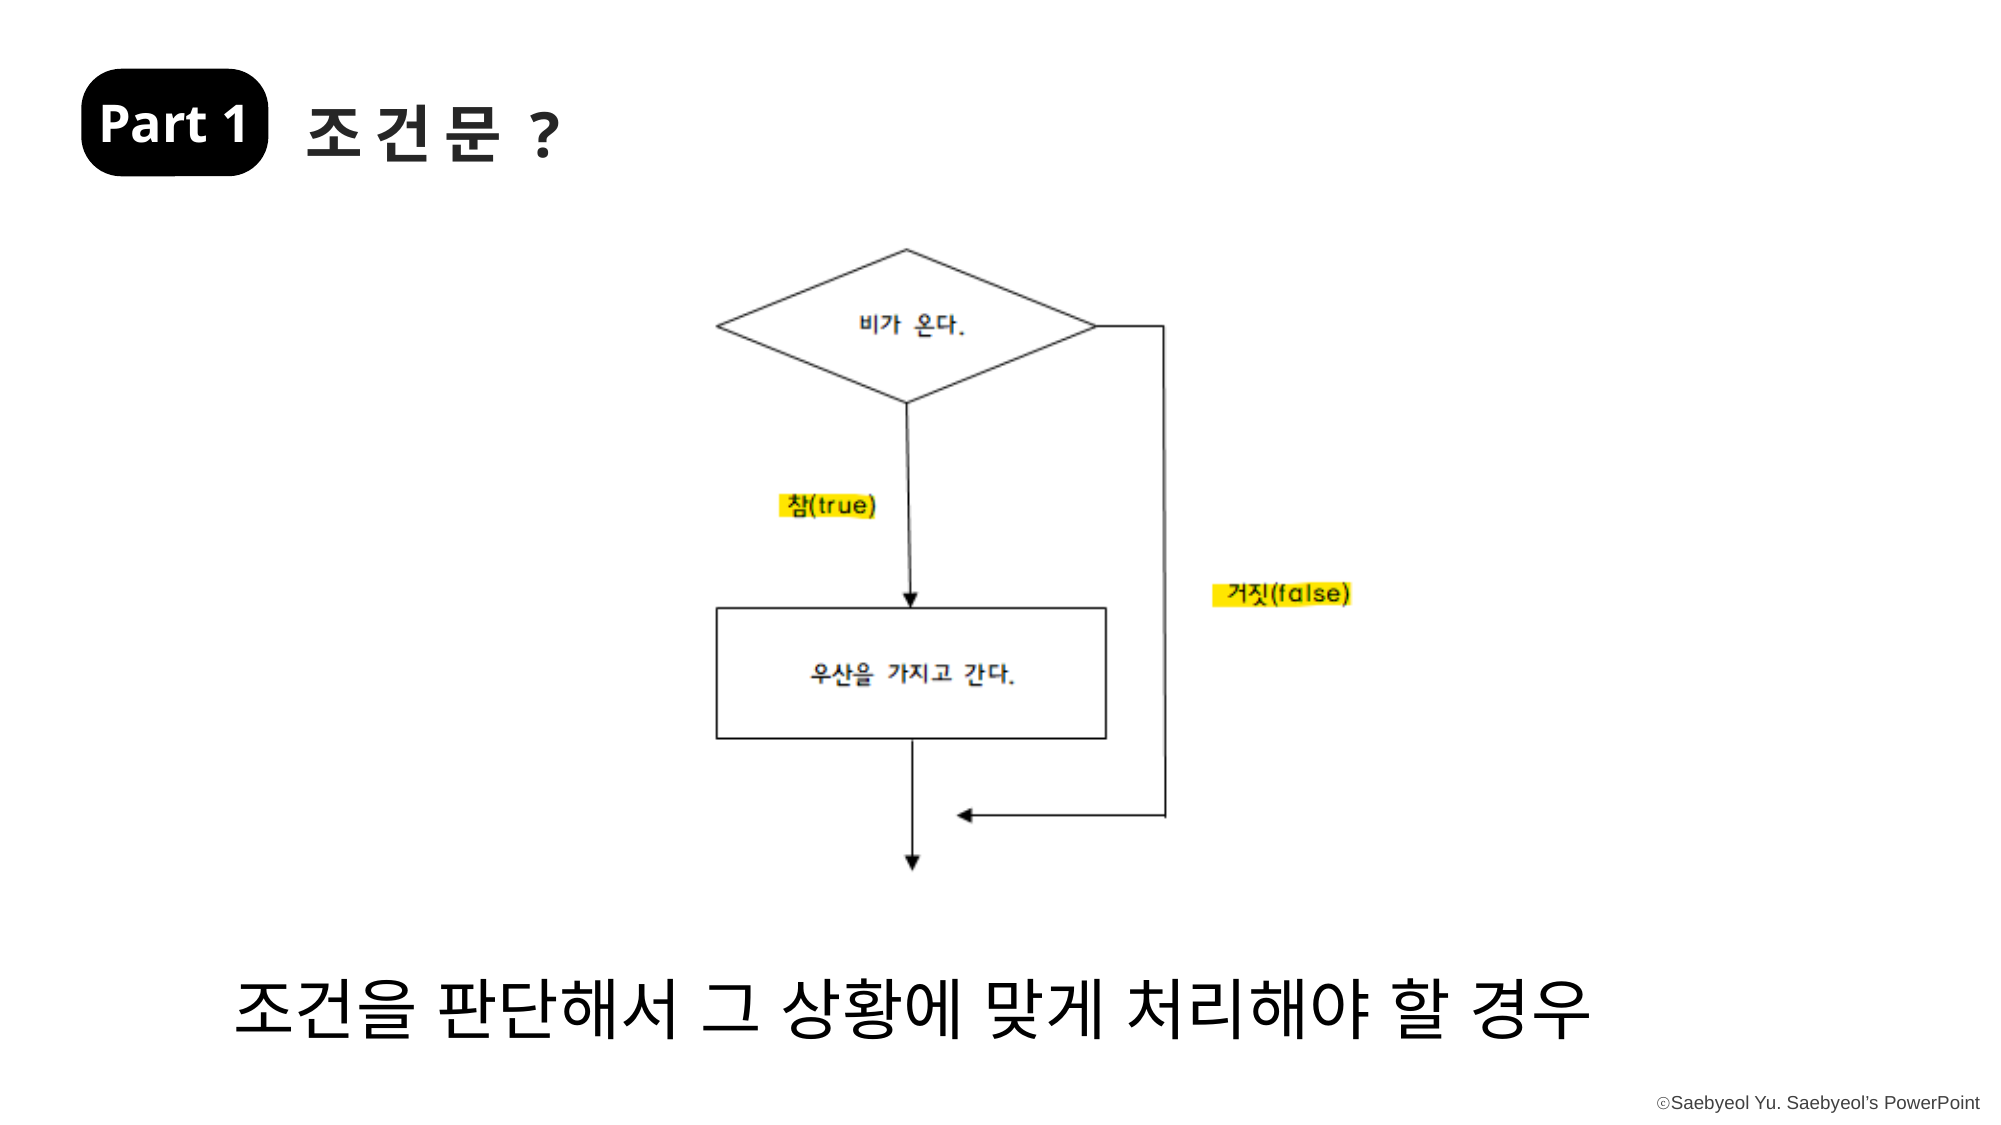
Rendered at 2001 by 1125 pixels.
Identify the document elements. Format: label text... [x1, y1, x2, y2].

text_box 조건문? [290, 88, 575, 178]
picture [630, 222, 1370, 903]
text_box [89, 67, 261, 83]
text_box Part 1 [83, 83, 267, 161]
text_box [88, 161, 262, 178]
text_box 조건을 판단해서 그 상황에 맞게 처리해야 할 경우 [218, 960, 1782, 1055]
